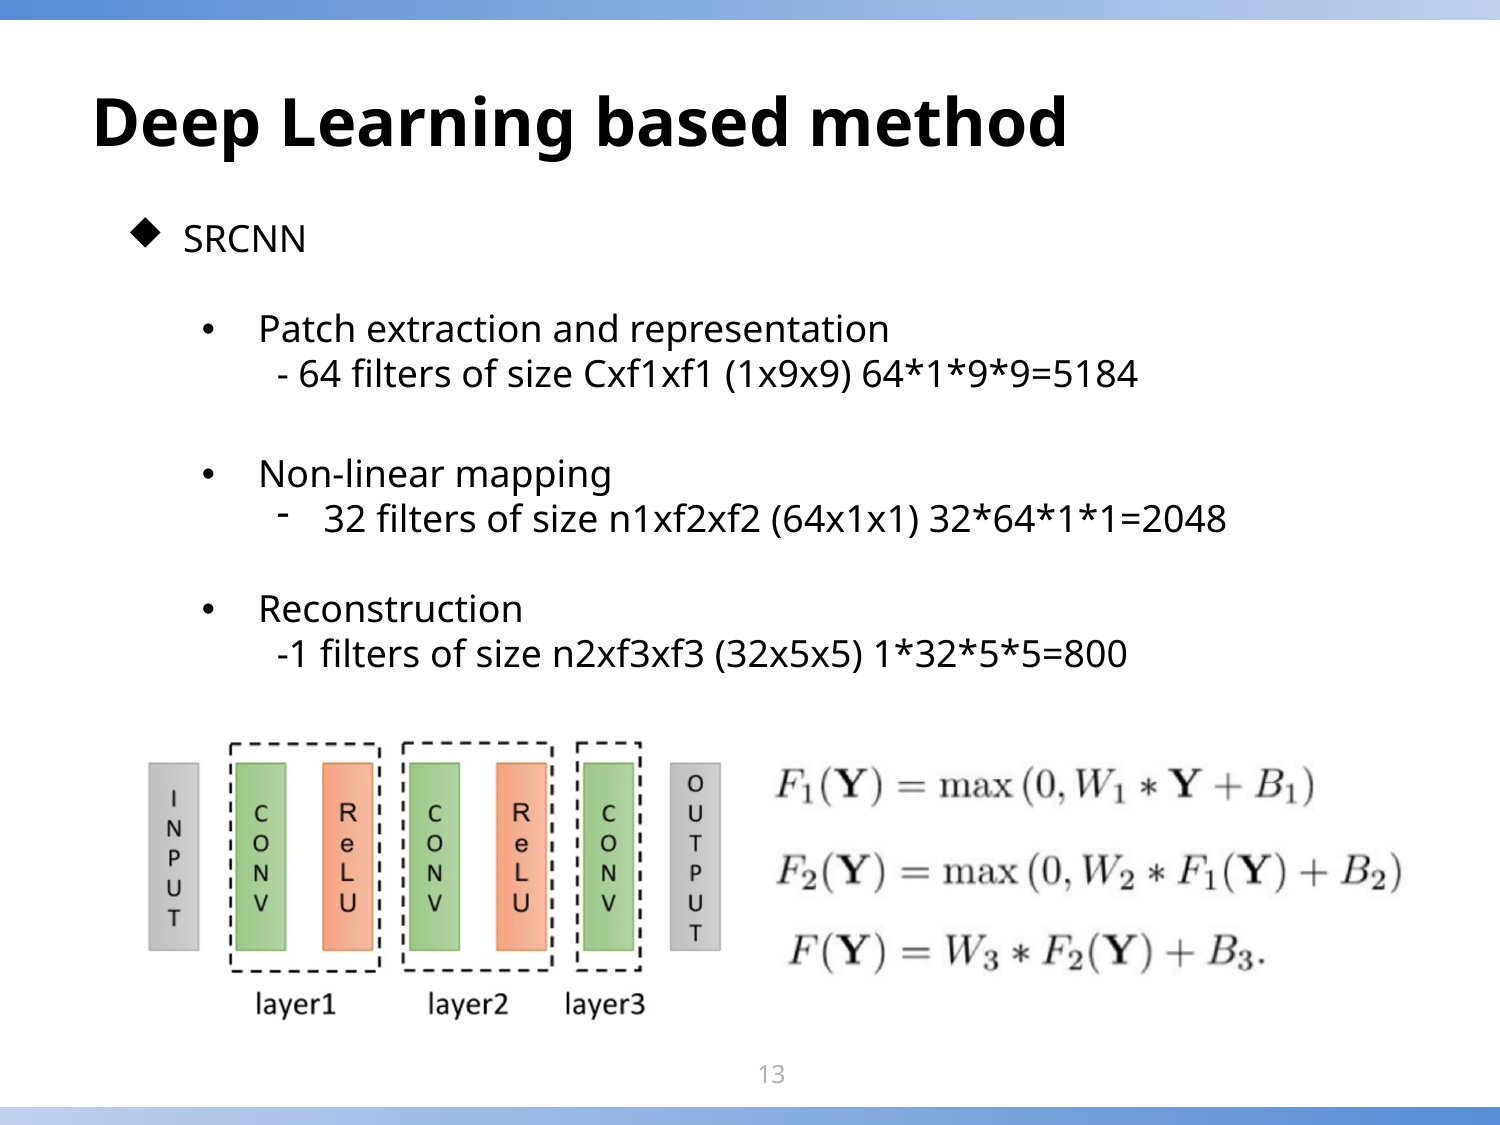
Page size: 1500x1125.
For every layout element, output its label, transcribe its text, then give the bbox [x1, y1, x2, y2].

text_box SRCNN Patch extraction and representation - 64 filters of size Cxf1xf1 (1x9x9) 64*1*9*9=5184 Non-linear mapping 32 filters of size n1xf2xf2 (64x1x1) 32*64*1*1=2048 Reconstruction -1 filters of size n2xf3xf3 (32x5x5) 1*32*5*5=800 [112, 208, 1382, 773]
picture [751, 739, 1417, 988]
picture [123, 727, 726, 1027]
title Deep Learning based method [76, 78, 1500, 161]
slide_number 13 [596, 1045, 947, 1106]
